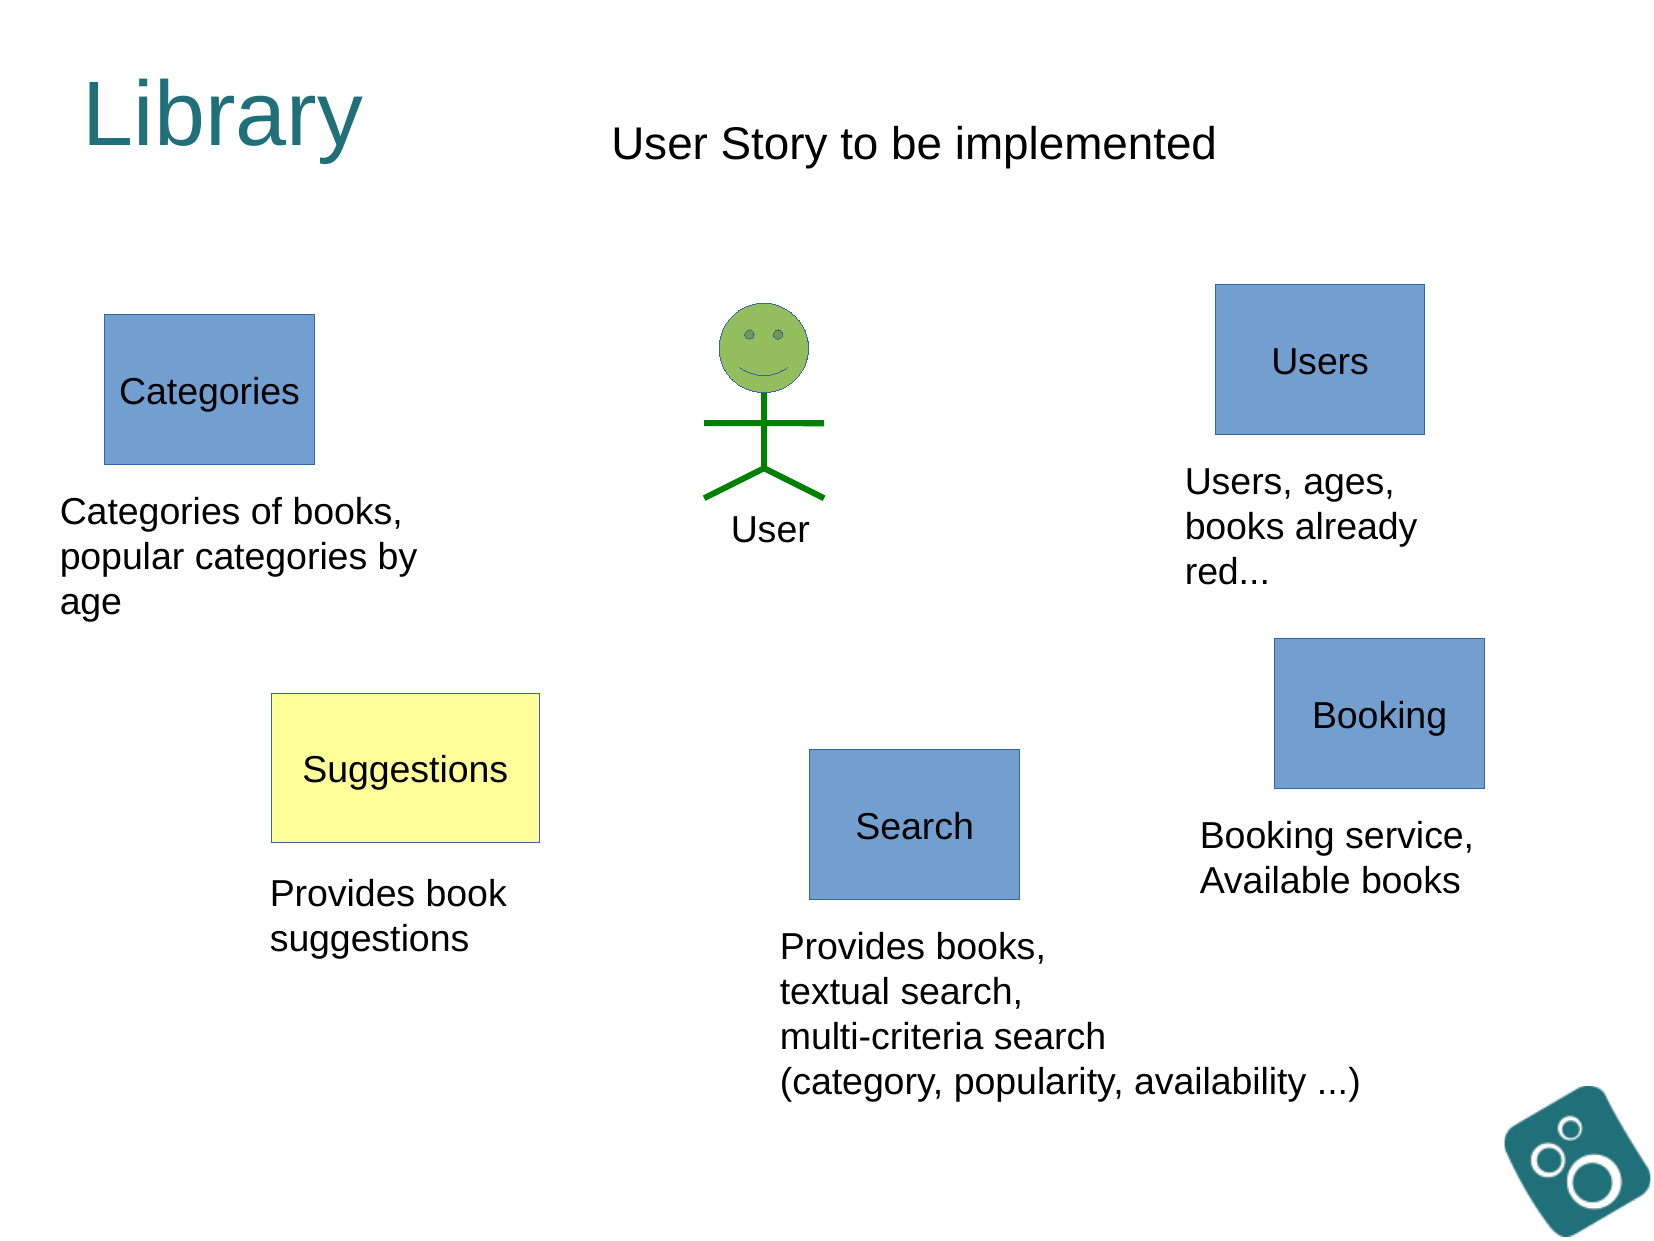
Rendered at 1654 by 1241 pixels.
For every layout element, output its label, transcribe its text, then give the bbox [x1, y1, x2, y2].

text_box Booking [1274, 638, 1485, 789]
text_box Search [809, 749, 1020, 900]
picture [1503, 1086, 1654, 1237]
text_box Booking service, Available books [1184, 803, 1574, 902]
text_box User Story to be implemented [596, 106, 1417, 172]
text_box Categories of books, popular categories by age [44, 479, 465, 645]
text_box Categories [104, 314, 315, 465]
text_box Library [82, 5, 1571, 213]
text_box Provides book suggestions [254, 861, 645, 960]
text_box [719, 303, 809, 393]
text_box Suggestions [271, 693, 540, 843]
text_box Users [1215, 284, 1425, 435]
text_box Provides books, textual search, multi-criteria search (category, popularity, availability ...) [764, 915, 1412, 1098]
text_box Users, ages, books already red... [1170, 449, 1528, 570]
text_box User [674, 498, 870, 555]
